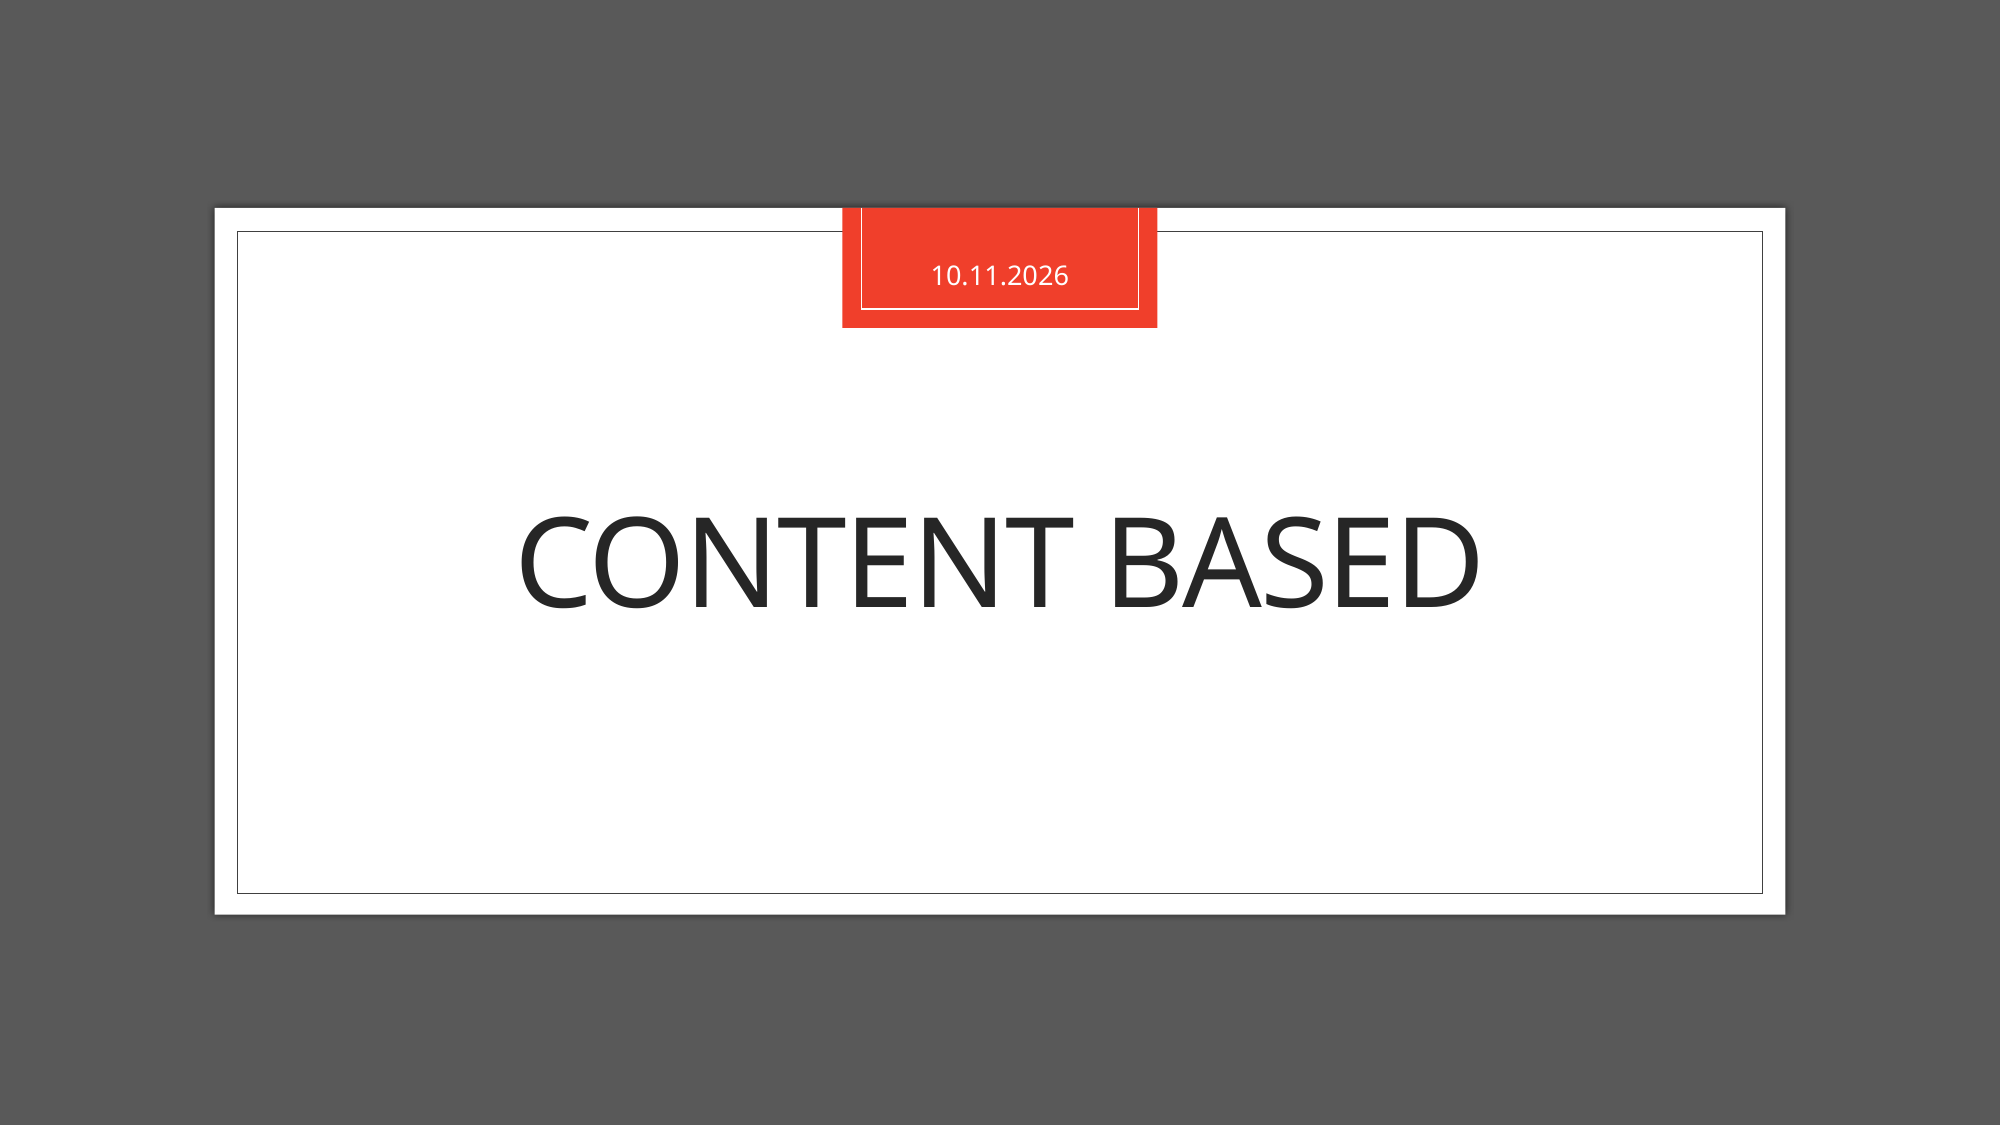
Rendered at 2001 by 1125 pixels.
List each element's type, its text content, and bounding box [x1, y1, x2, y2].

title content based [267, 373, 1733, 769]
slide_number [872, 220, 1128, 303]
